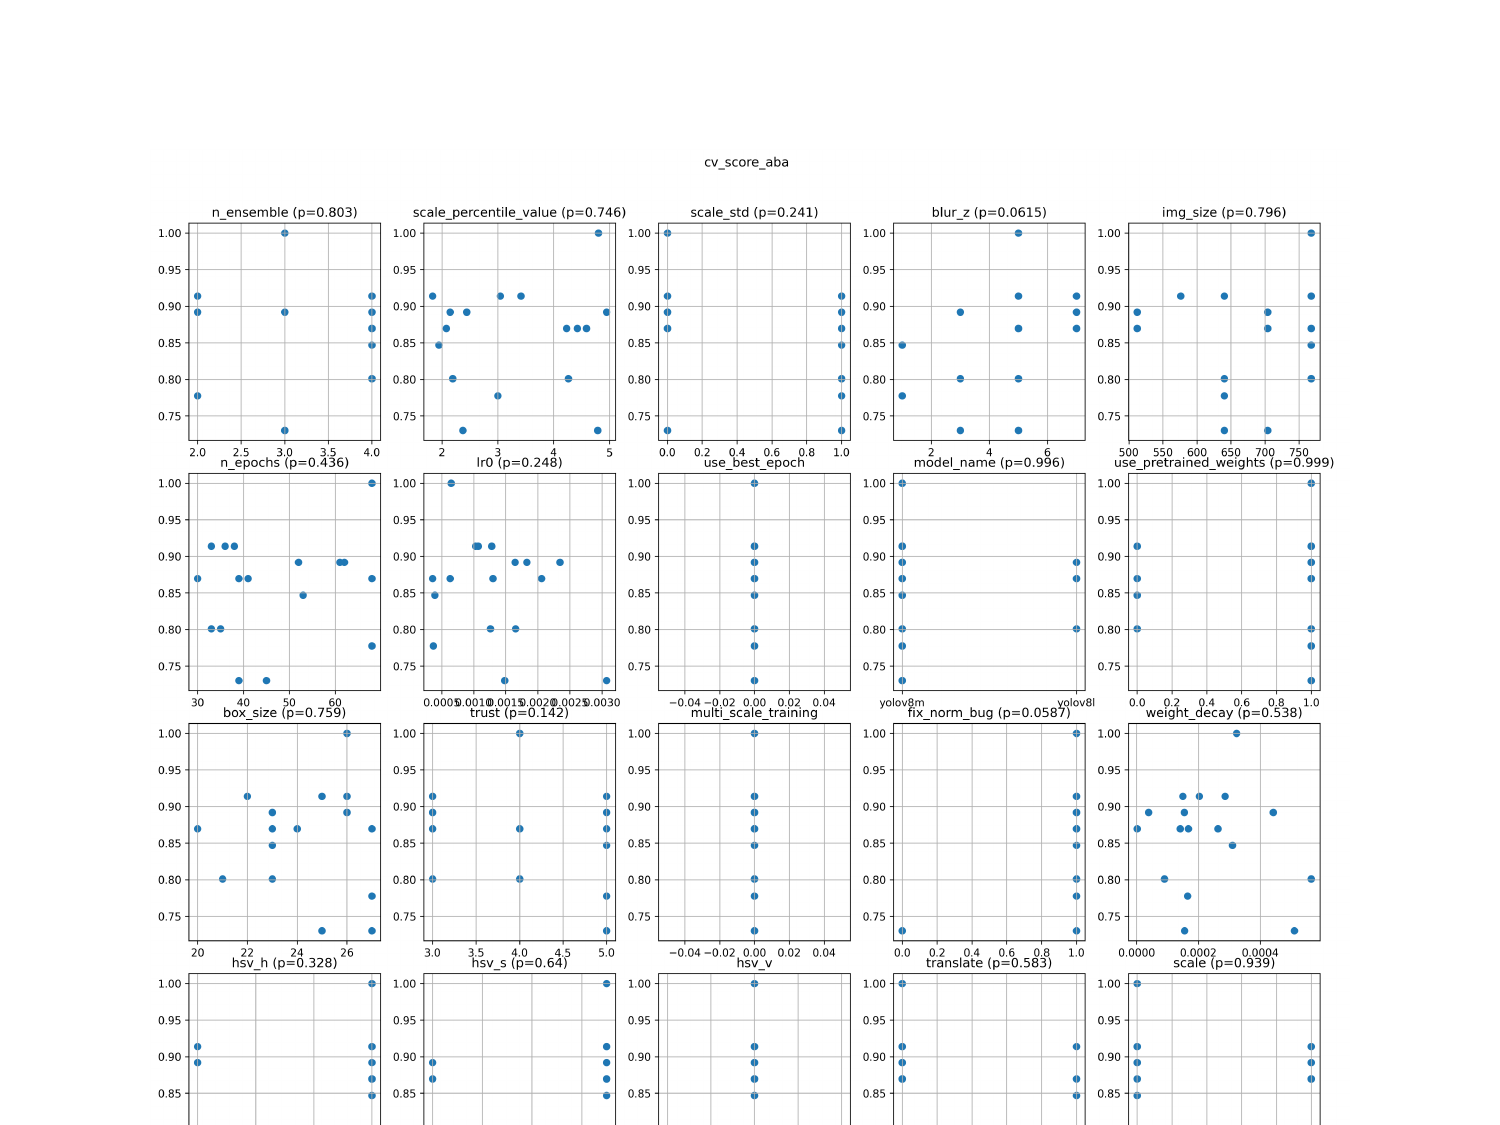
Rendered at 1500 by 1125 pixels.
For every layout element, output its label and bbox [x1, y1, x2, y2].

picture [149, 149, 1351, 1125]
